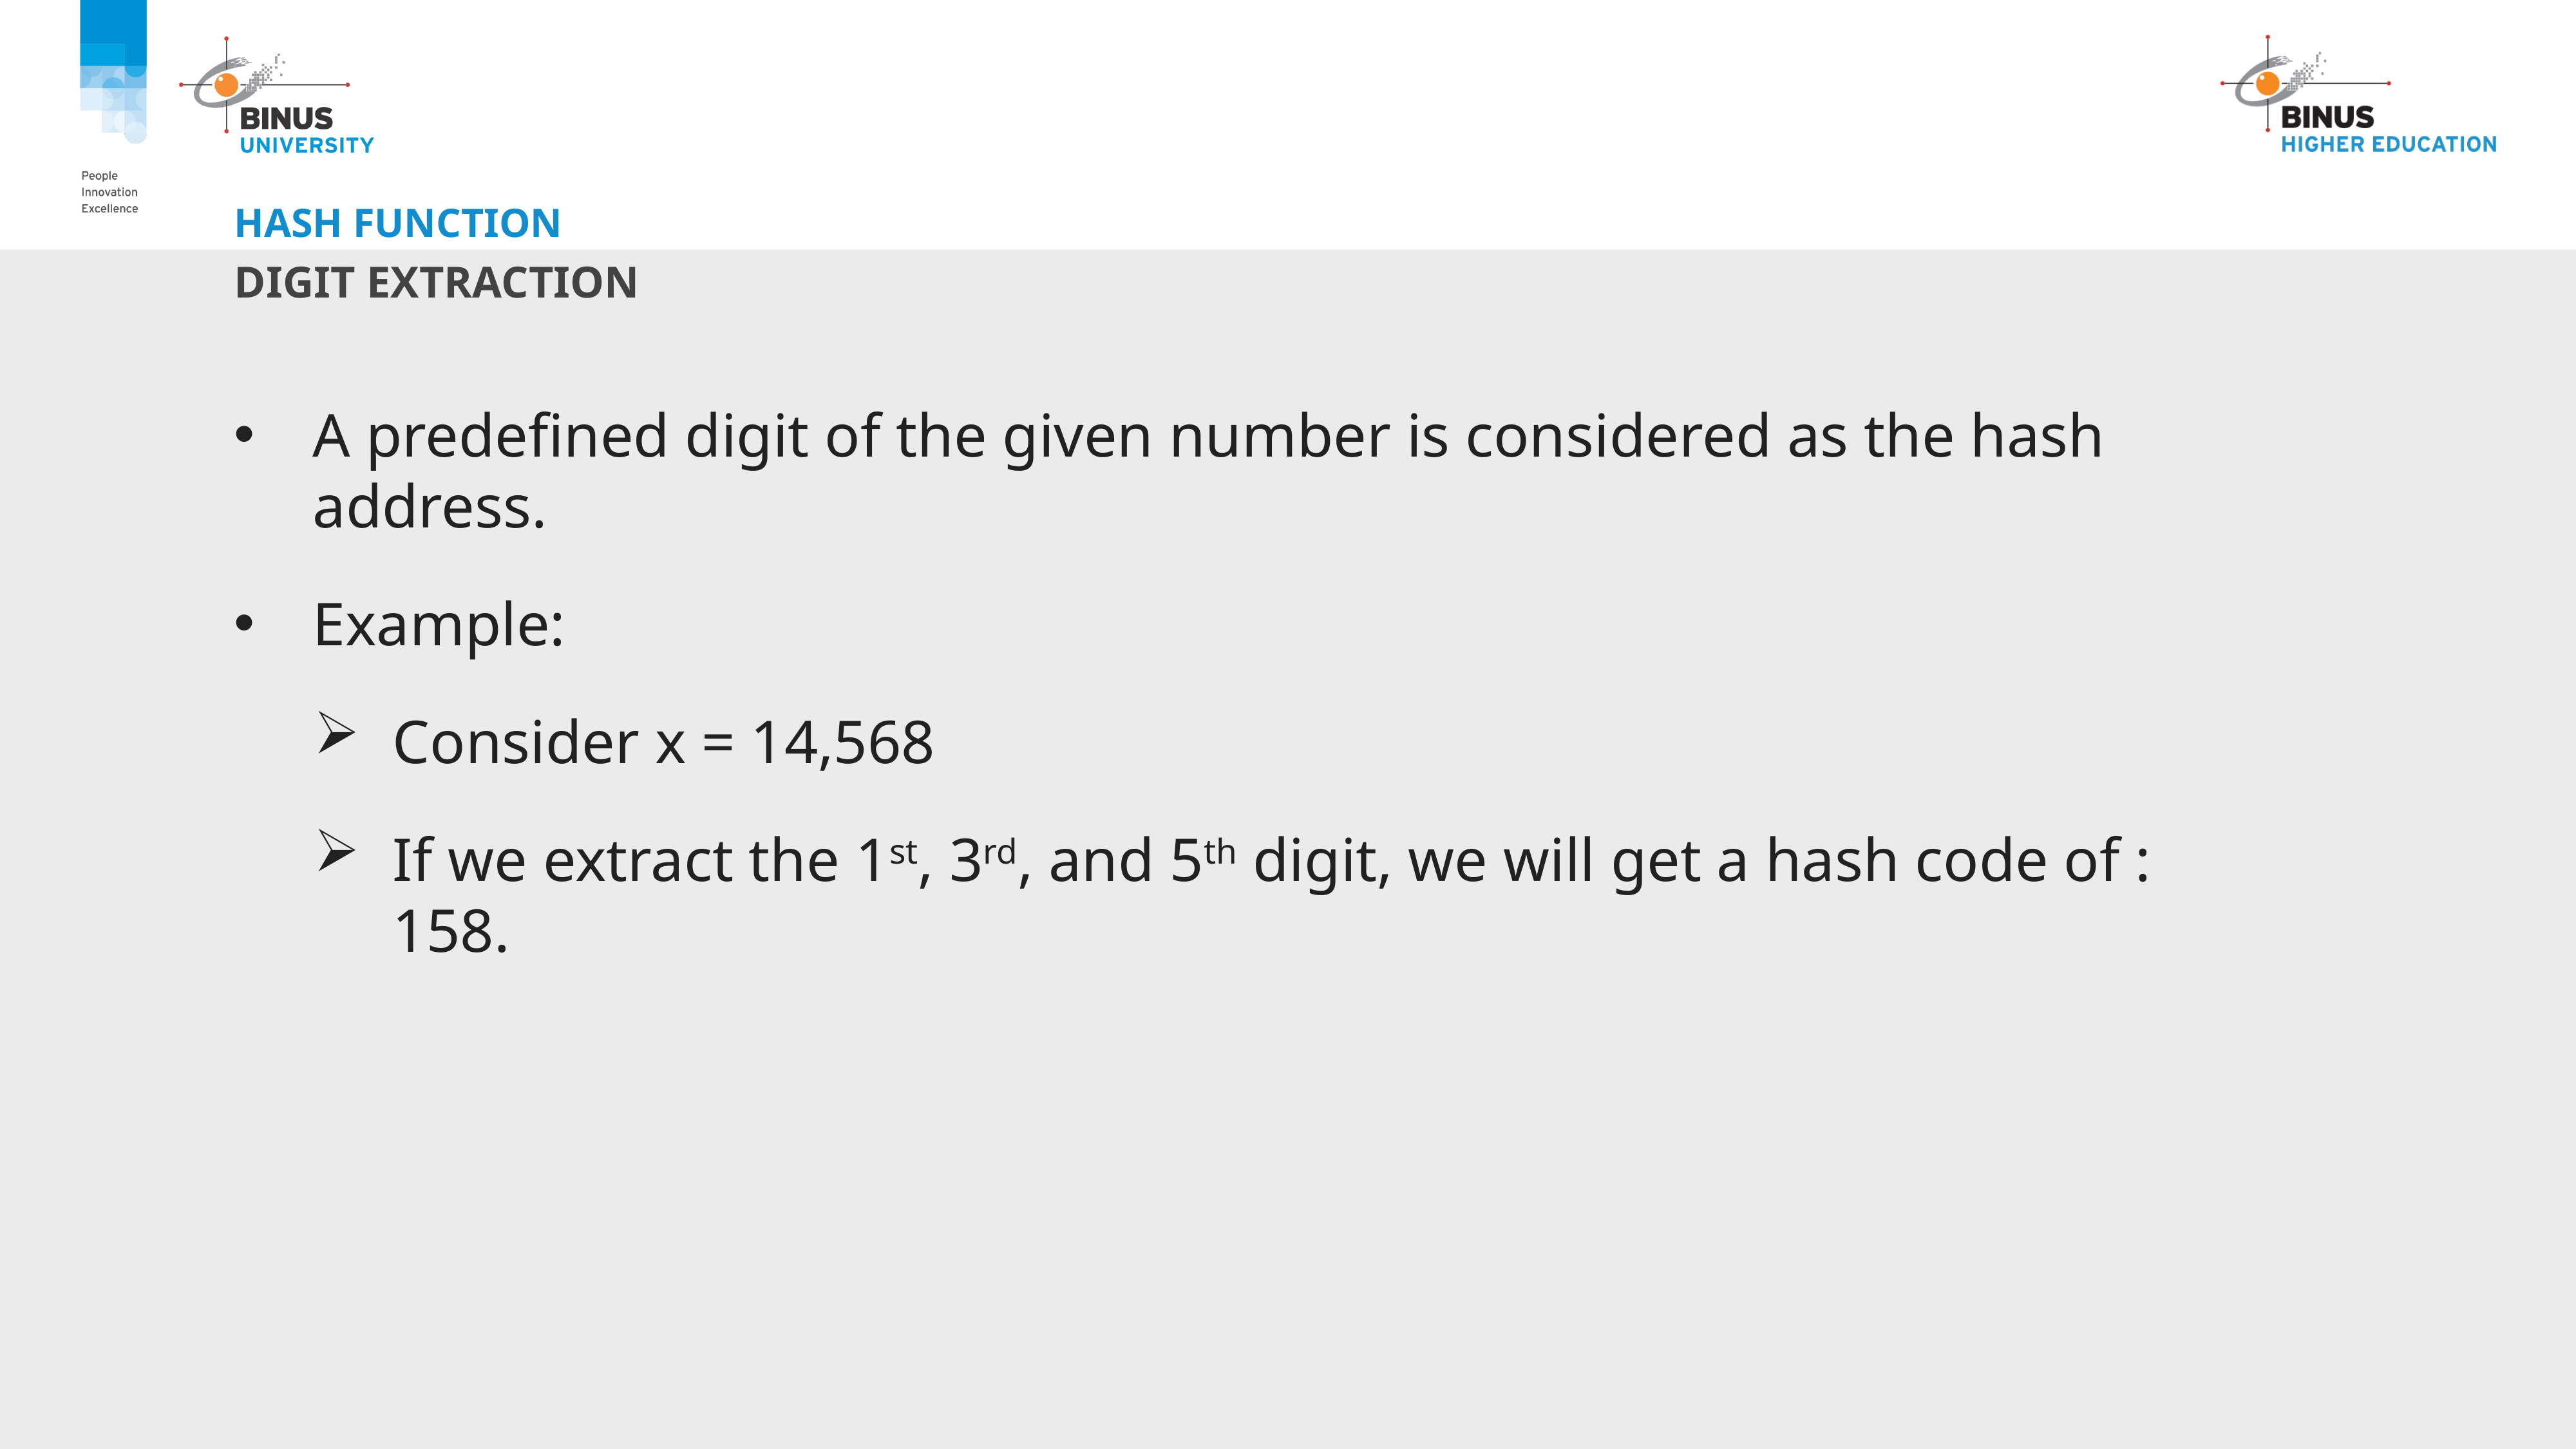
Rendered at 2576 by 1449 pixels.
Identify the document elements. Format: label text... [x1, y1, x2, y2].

title Hash function [228, 197, 1784, 252]
list Digit extraction [228, 255, 1262, 341]
picture [174, 25, 374, 161]
picture [2199, 0, 2496, 156]
list A predefined digit of the given number is considered as the hash address. Example: Consider x = 14,568 If we extract the 1st, 3rd, and 5th digit, we will get a hash code of : 158. [228, 392, 2269, 1252]
picture [80, 66, 147, 144]
picture [81, 146, 146, 213]
